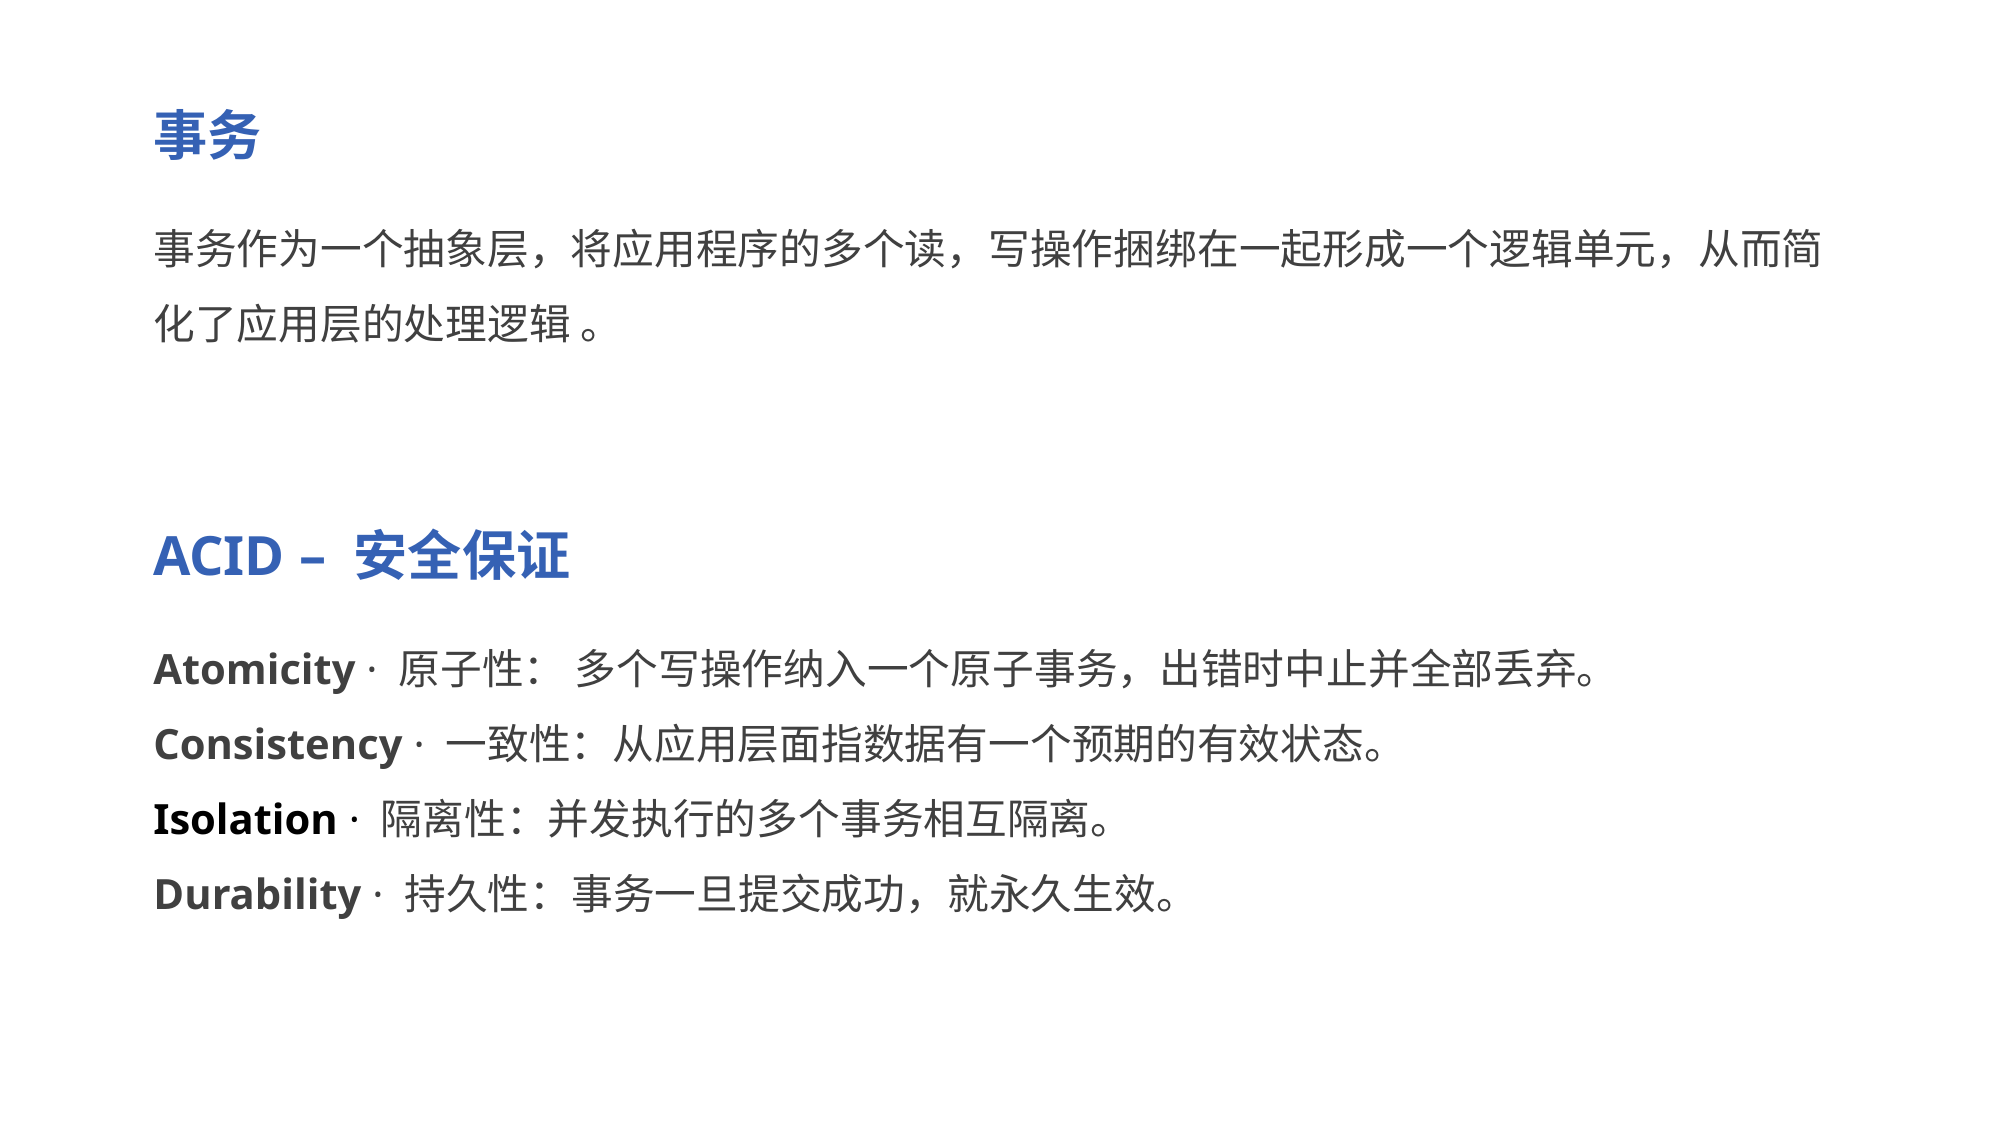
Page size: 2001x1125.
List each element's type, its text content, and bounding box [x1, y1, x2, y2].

text_box 事务 [138, 93, 605, 174]
text_box 事务作为一个抽象层，将应用程序的多个读，写操作捆绑在一起形成一个逻辑单元，从而简化了应用层的处理逻辑 。 [138, 190, 1875, 355]
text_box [138, 513, 1875, 929]
